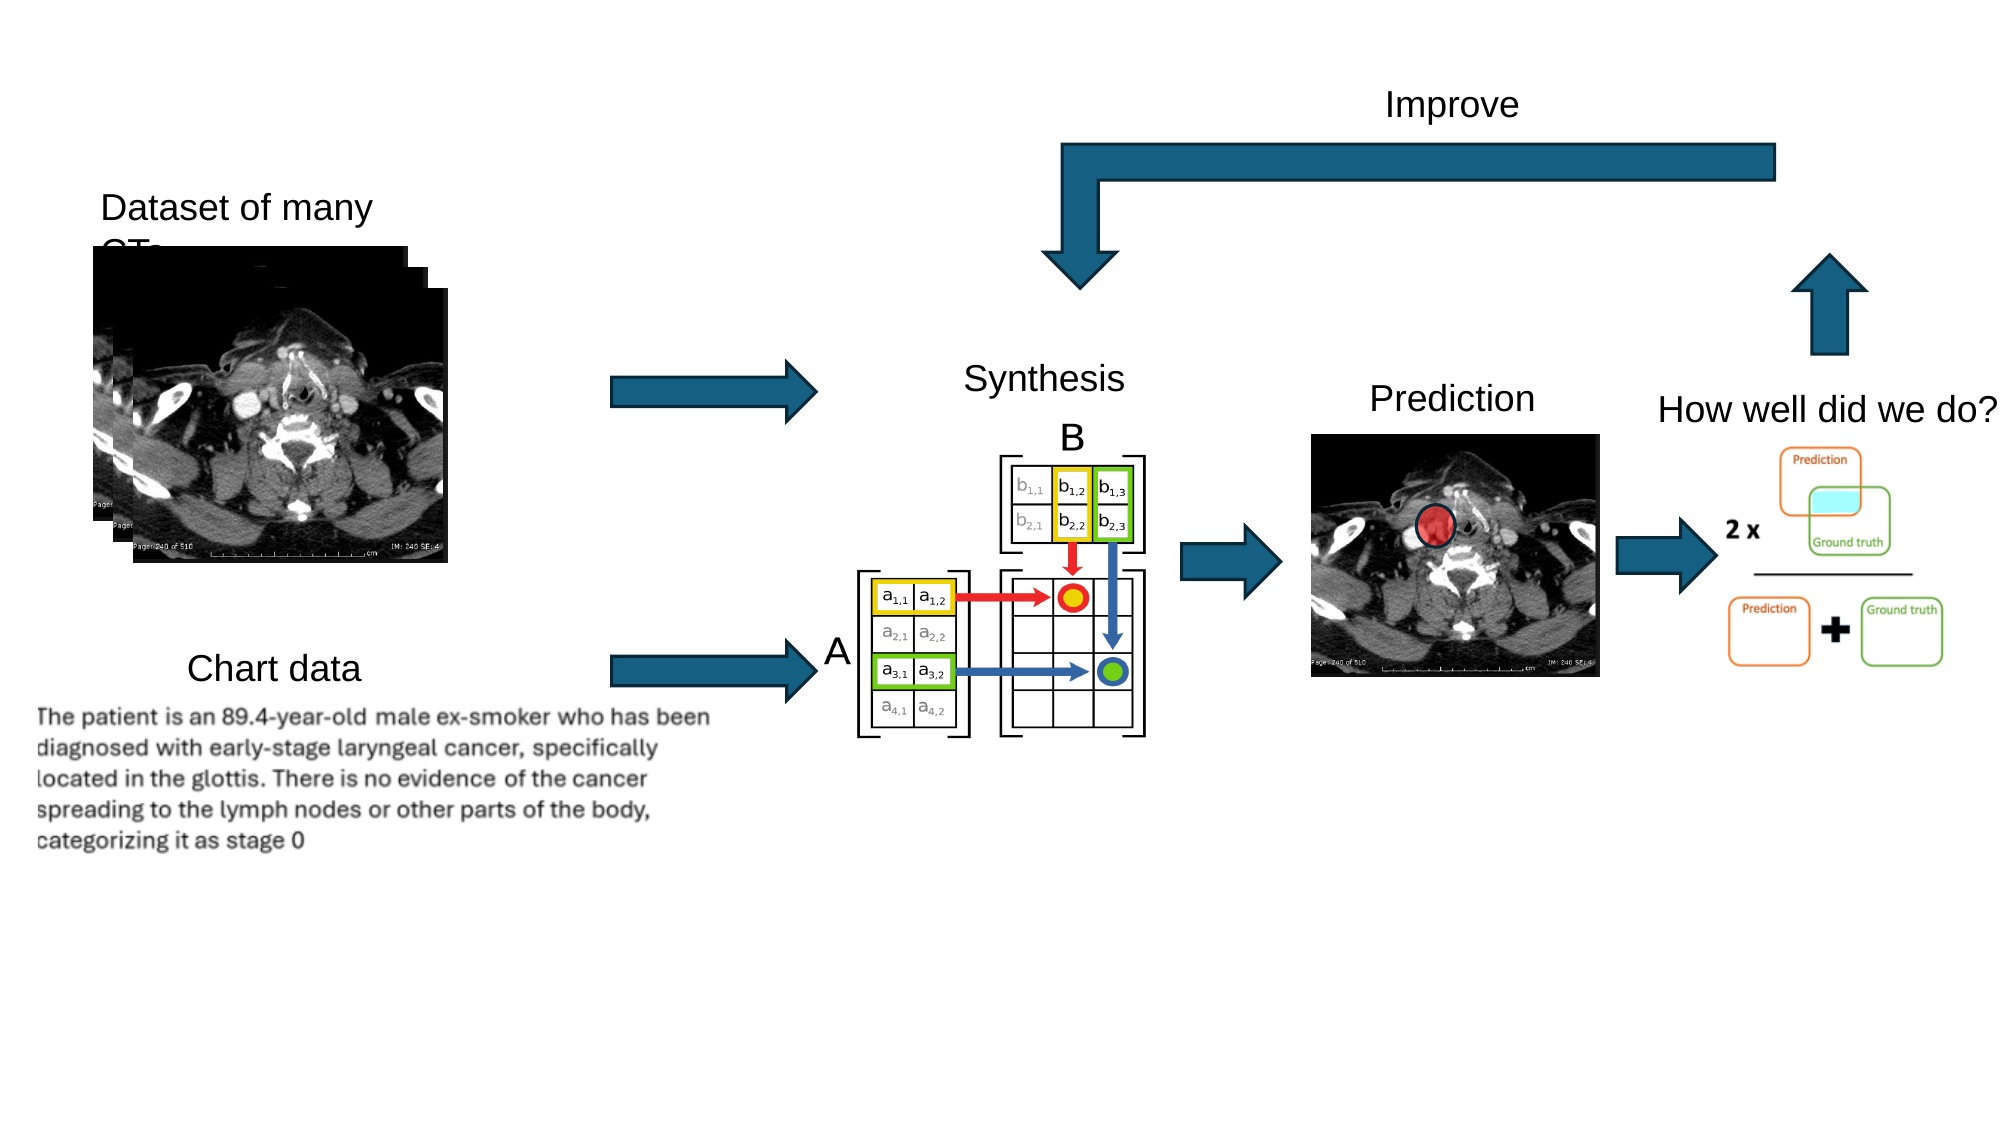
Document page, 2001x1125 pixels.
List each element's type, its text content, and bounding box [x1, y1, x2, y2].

text_box [1617, 519, 1710, 592]
picture [820, 420, 1228, 780]
text_box Synthesis [948, 346, 1227, 407]
text_box Dataset of many CTs [85, 175, 456, 281]
text_box How well did we do? [1642, 377, 2000, 438]
text_box [1231, 526, 1281, 598]
picture [1716, 434, 1963, 689]
picture [37, 703, 741, 858]
picture [1310, 434, 1600, 677]
text_box [1044, 144, 1775, 289]
text_box [611, 641, 815, 701]
text_box [611, 362, 817, 422]
text_box Prediction [1354, 366, 1618, 427]
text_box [92, 246, 449, 563]
text_box [1794, 254, 1866, 355]
text_box Improve [1369, 72, 1866, 133]
text_box Chart data [171, 636, 408, 697]
